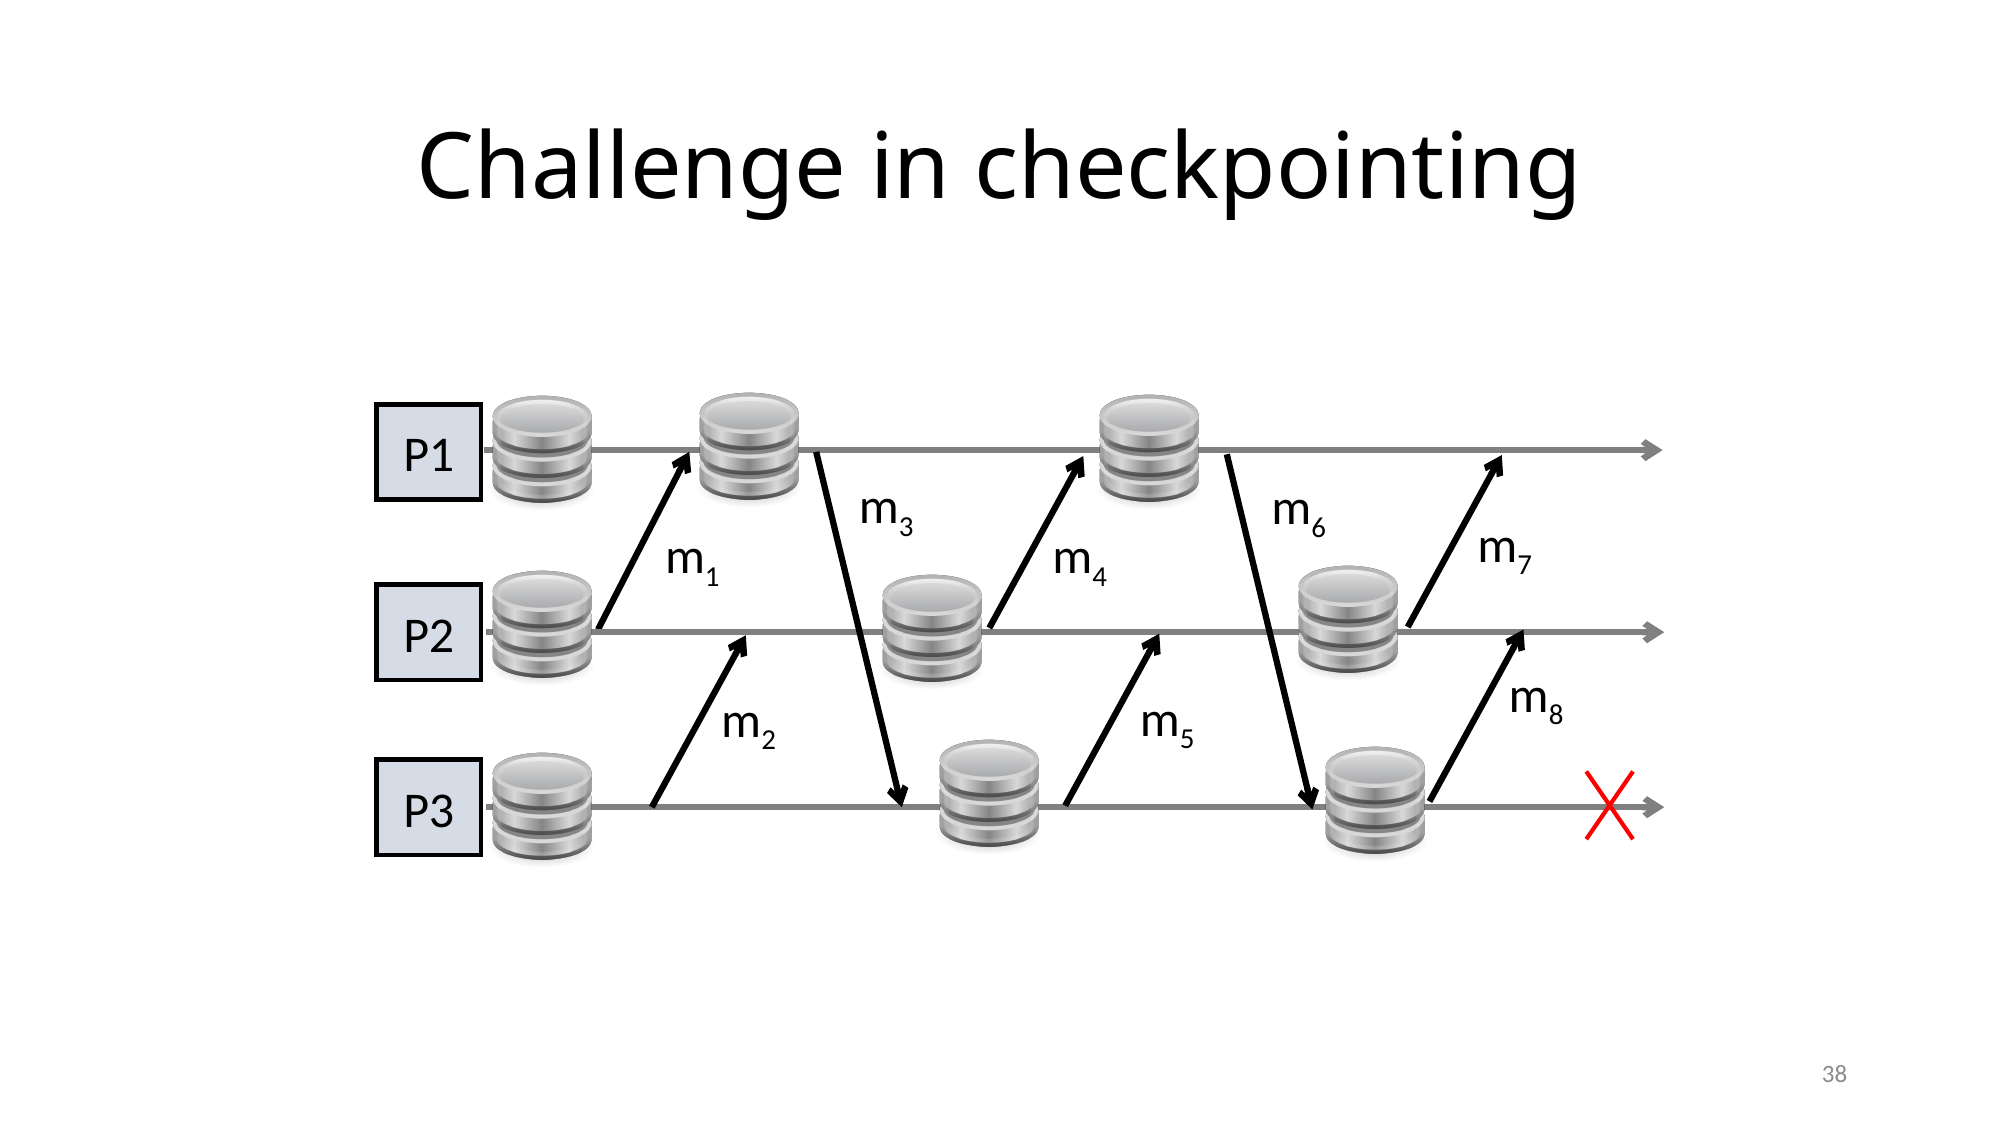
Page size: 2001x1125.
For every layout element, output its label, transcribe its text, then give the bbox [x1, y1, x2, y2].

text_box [1407, 455, 1502, 627]
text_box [1586, 771, 1633, 840]
slide_number 38 [1412, 1042, 1863, 1103]
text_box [1065, 633, 1160, 806]
picture [923, 723, 1055, 855]
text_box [376, 759, 476, 855]
text_box m5 [1160, 680, 1210, 759]
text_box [597, 451, 690, 584]
text_box m4 [1084, 516, 1123, 584]
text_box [608, 584, 816, 680]
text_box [1441, 759, 1665, 855]
picture [1309, 730, 1441, 862]
picture [476, 379, 608, 512]
text_box m7 [1502, 504, 1548, 584]
picture [1083, 378, 1215, 510]
text_box m1 [690, 516, 735, 584]
text_box m8 [1524, 680, 1579, 738]
picture [1282, 549, 1414, 681]
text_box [608, 759, 923, 855]
text_box P1 [376, 404, 476, 500]
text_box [816, 451, 902, 808]
text_box m3 [902, 466, 929, 550]
text_box m6 [1313, 467, 1342, 549]
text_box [1226, 454, 1313, 810]
picture [866, 558, 999, 690]
text_box m2 [746, 680, 791, 759]
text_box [999, 584, 1226, 680]
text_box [1055, 759, 1309, 855]
title Challenge in checkpointing [137, 59, 1863, 278]
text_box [989, 456, 1084, 628]
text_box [1429, 629, 1524, 802]
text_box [376, 584, 476, 680]
picture [476, 736, 608, 868]
picture [476, 554, 608, 687]
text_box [1414, 584, 1665, 680]
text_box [651, 635, 746, 808]
picture [683, 376, 815, 509]
